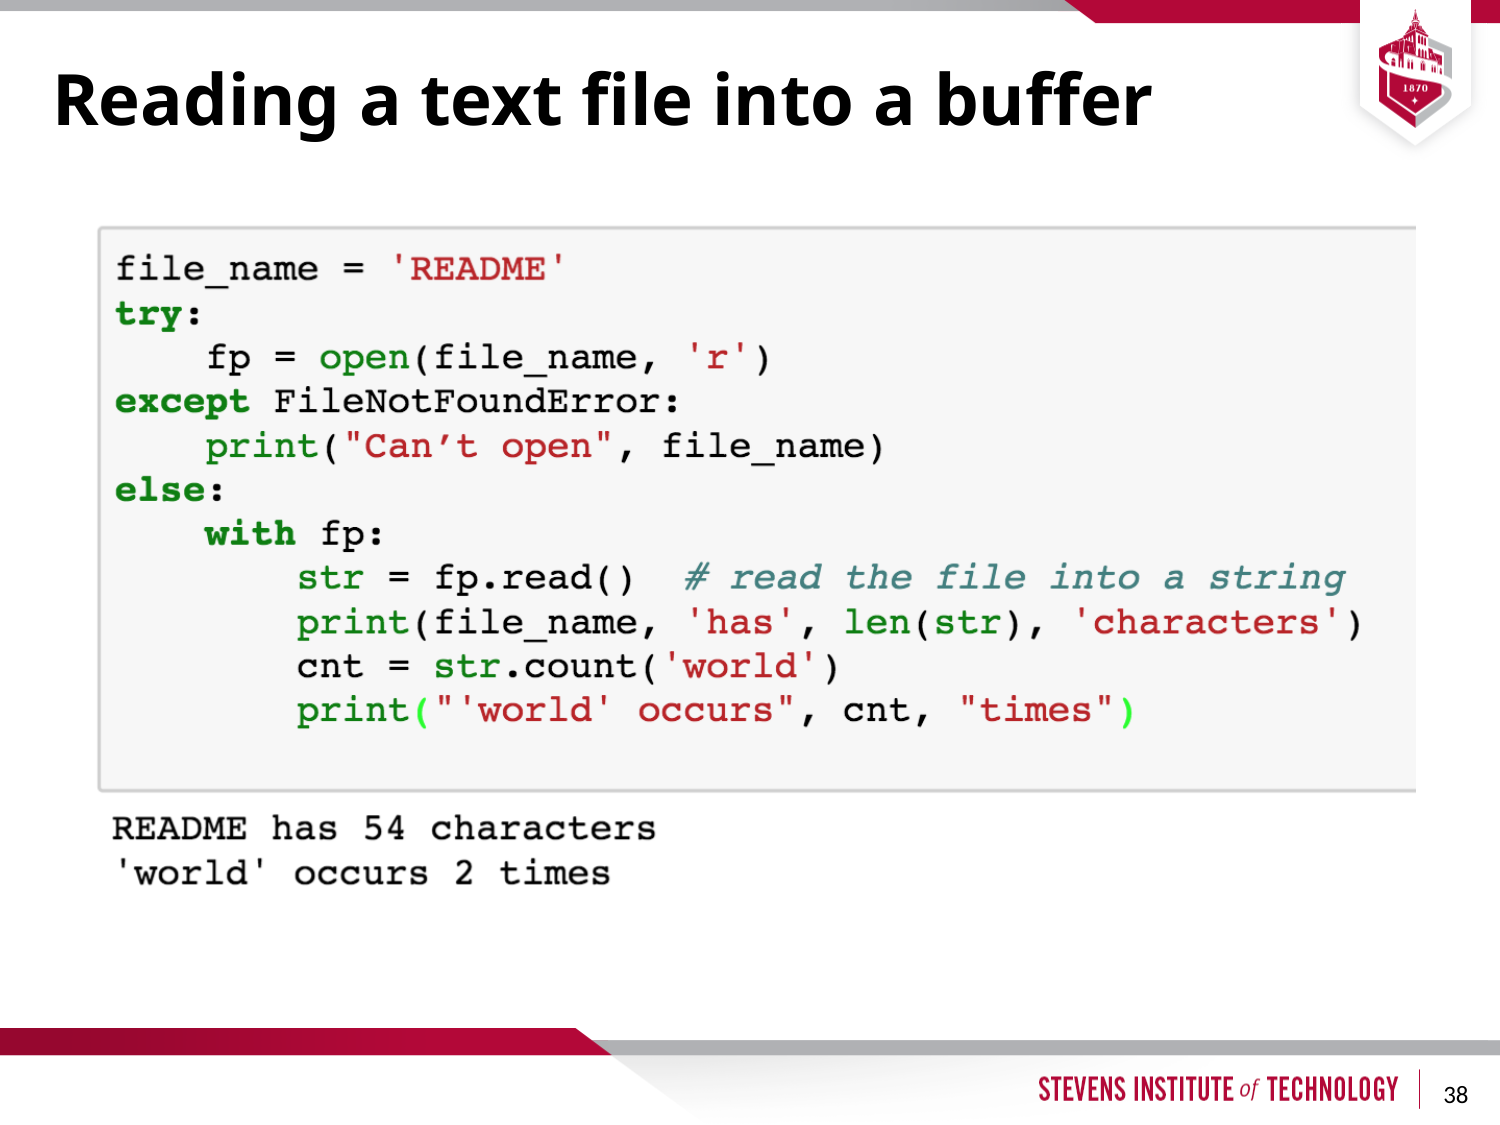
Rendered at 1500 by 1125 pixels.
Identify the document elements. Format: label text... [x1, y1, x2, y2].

slide_number 38 [1428, 1071, 1490, 1108]
picture [0, 0, 1500, 160]
picture [84, 215, 1416, 910]
picture [0, 1028, 1500, 1125]
title Reading a text file into a buffer [37, 47, 1338, 152]
